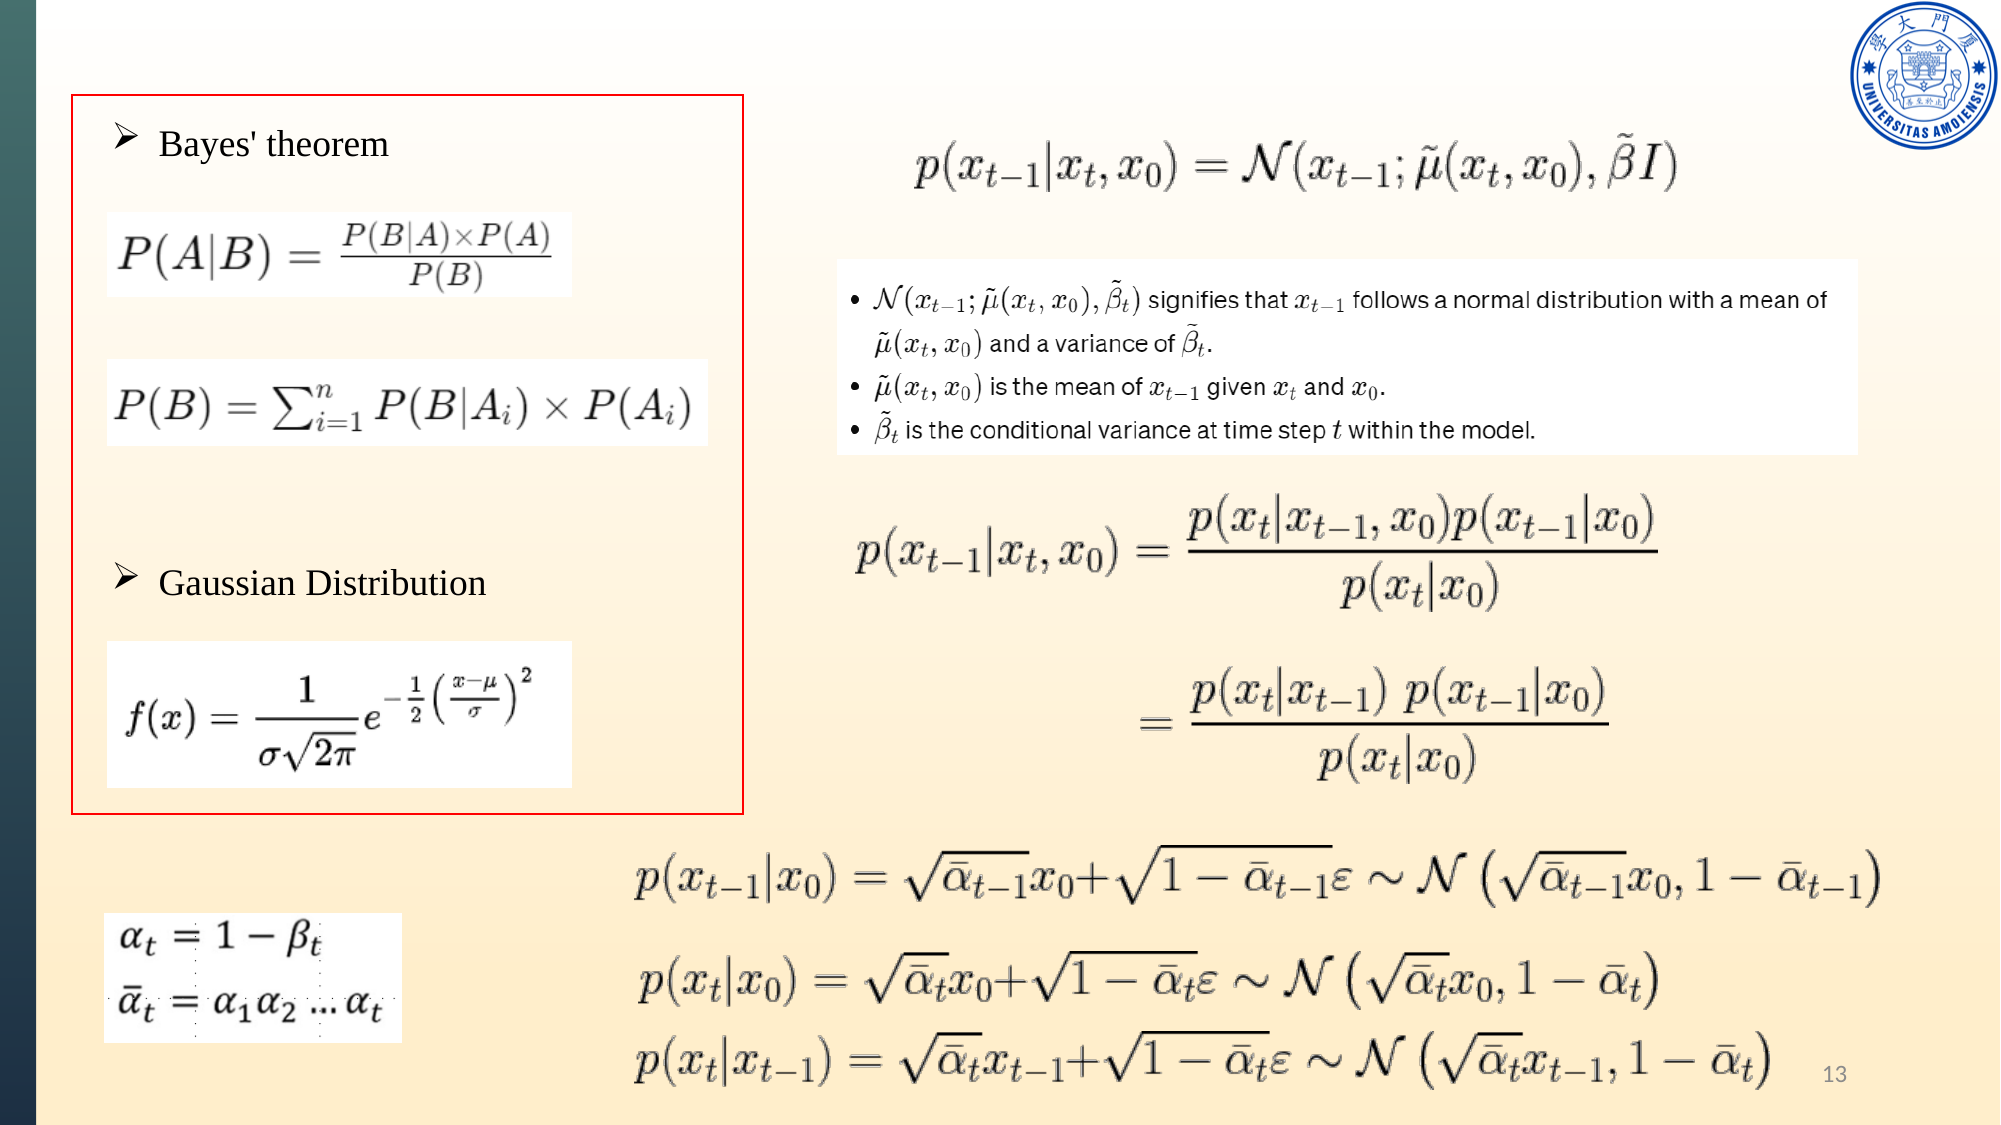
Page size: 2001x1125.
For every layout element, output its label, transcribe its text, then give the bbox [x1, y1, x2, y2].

picture [914, 133, 1677, 192]
picture [837, 259, 1858, 455]
picture [1847, 0, 2000, 152]
text_box Gaussian Distribution [96, 550, 553, 611]
picture [633, 1031, 1770, 1090]
text_box [0, 0, 37, 1125]
picture [1140, 666, 1609, 784]
picture [633, 845, 1880, 908]
slide_number 13 [1412, 1042, 1863, 1103]
text_box [71, 94, 744, 815]
picture [107, 212, 572, 297]
picture [104, 913, 402, 1043]
picture [855, 493, 1658, 612]
picture [107, 641, 572, 788]
text_box Bayes' theorem [96, 111, 553, 172]
picture [107, 359, 708, 447]
picture [638, 951, 1658, 1010]
